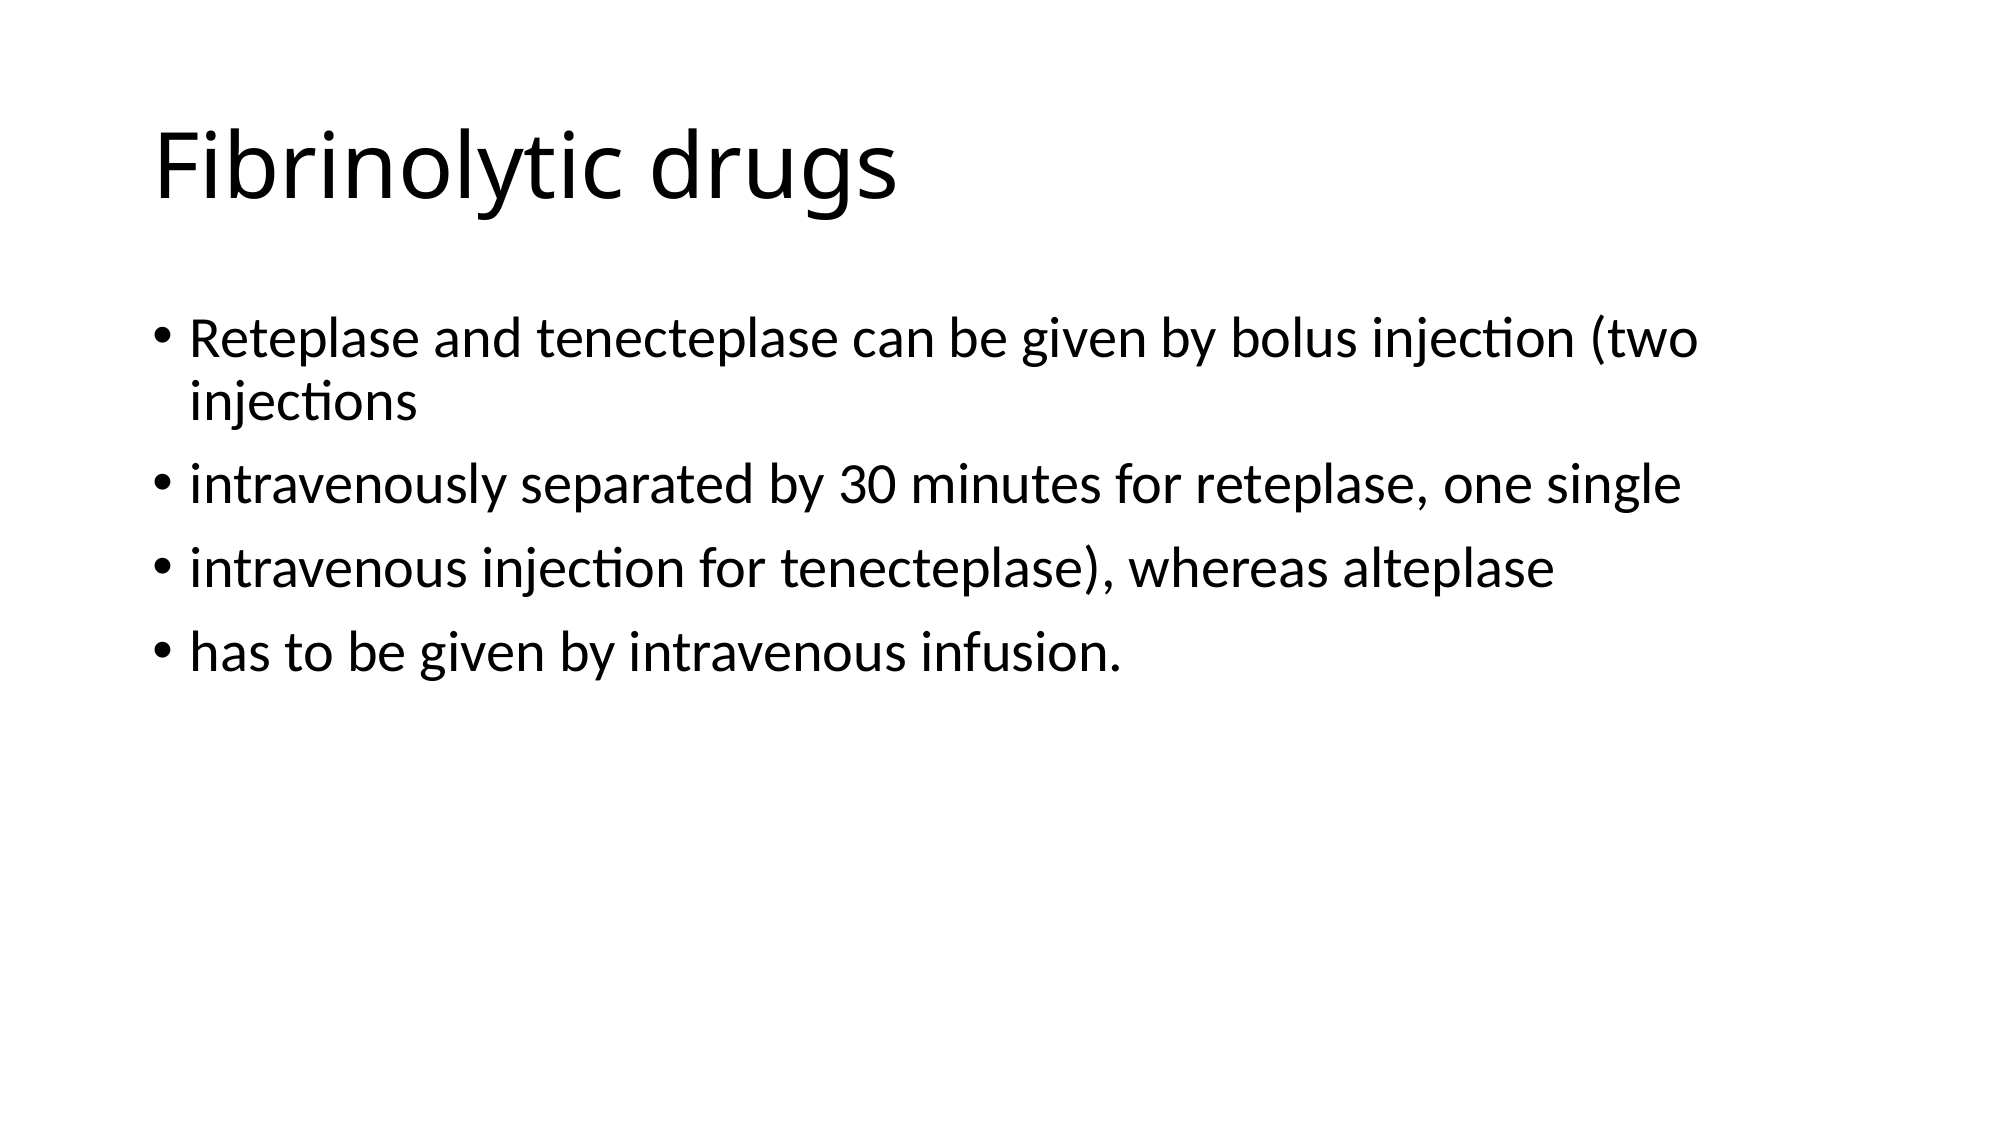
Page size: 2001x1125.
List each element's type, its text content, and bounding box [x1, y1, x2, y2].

title Fibrinolytic drugs [137, 59, 1863, 278]
list Reteplase and tenecteplase can be given by bolus injection (two injections intravenously separated by 30 minutes for reteplase, one single intravenous injection for tenecteplase), whereas alteplase has to be given by intravenous infusion. [137, 299, 1863, 1014]
